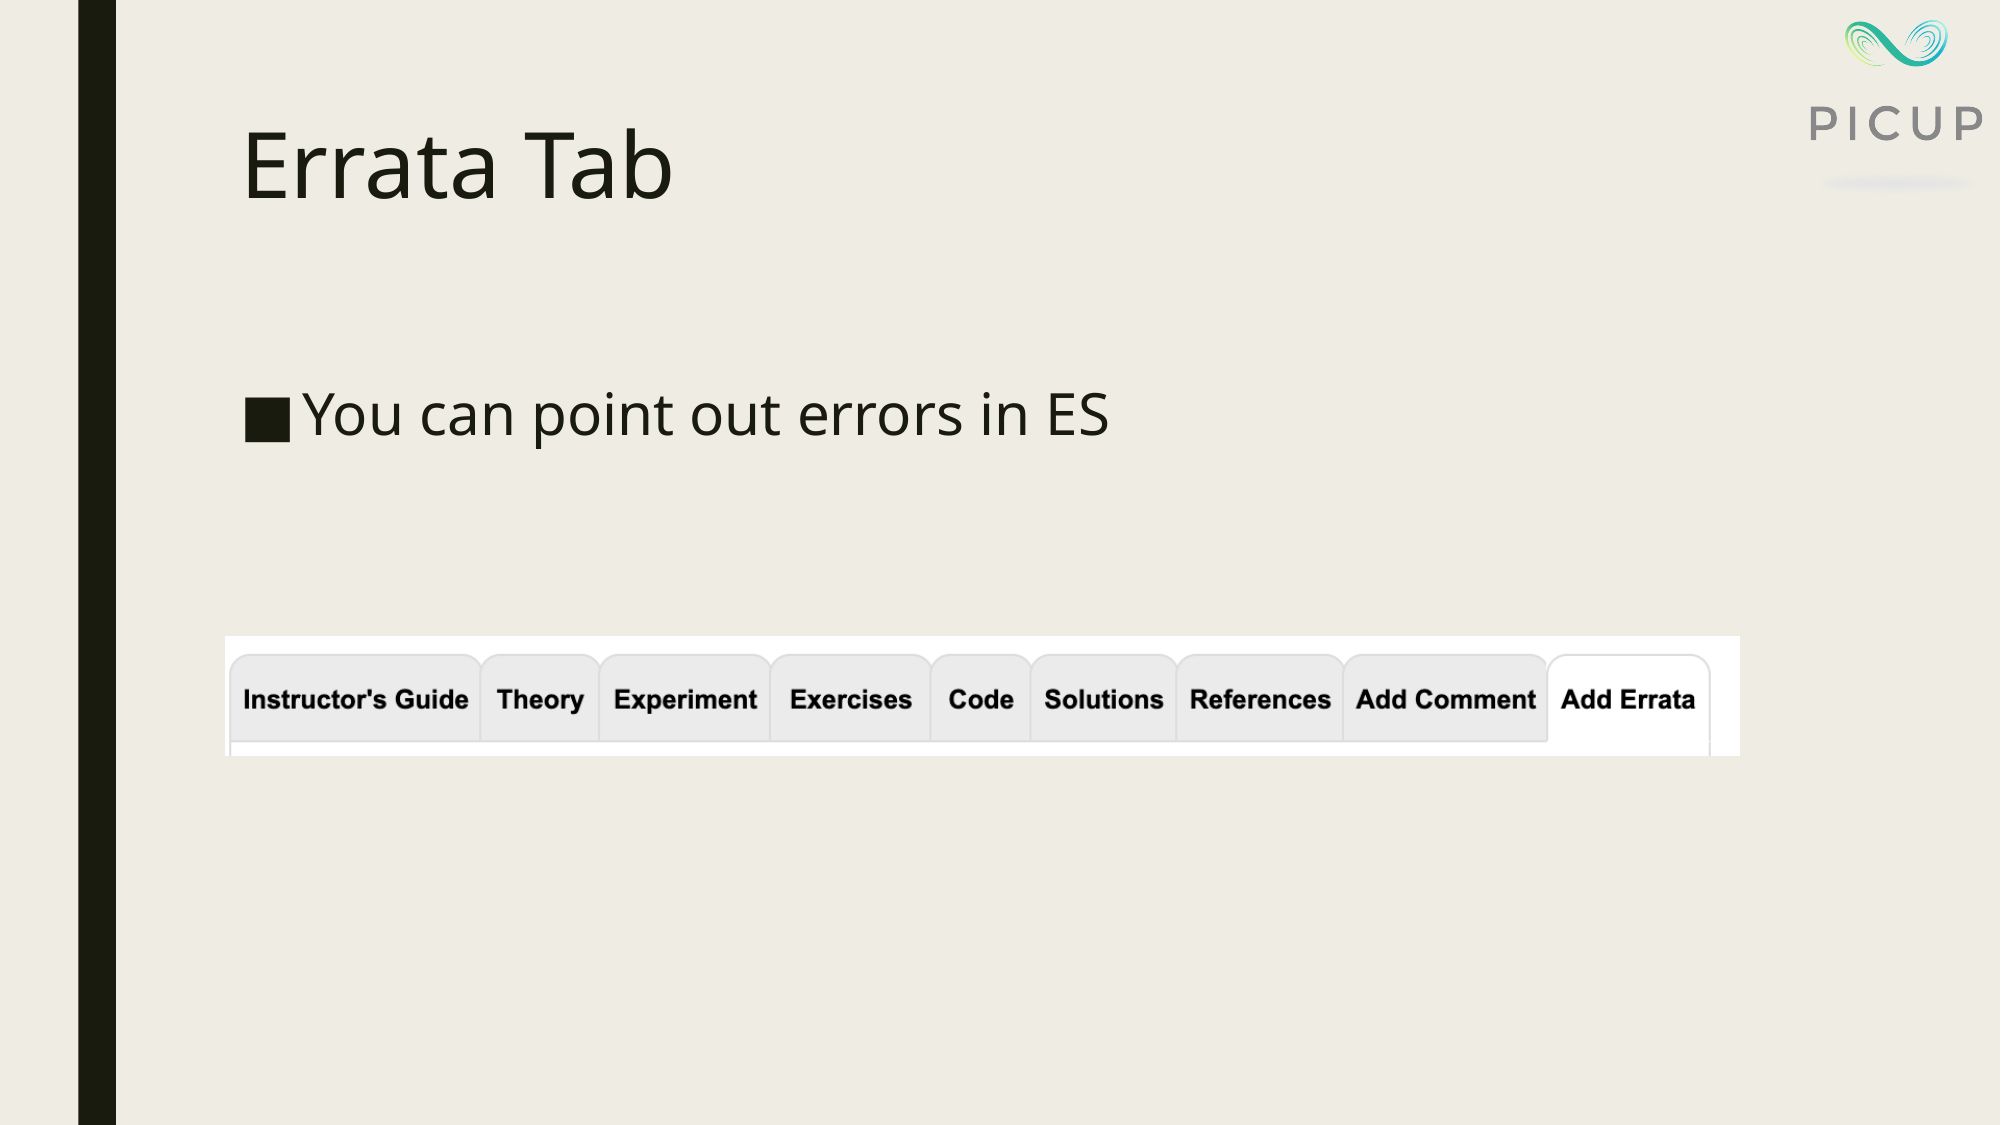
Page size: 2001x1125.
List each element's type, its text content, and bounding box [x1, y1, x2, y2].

title Errata Tab [225, 112, 1800, 357]
picture [224, 636, 1740, 756]
picture [1755, 0, 2000, 245]
list You can point out errors in ES [225, 375, 1800, 963]
